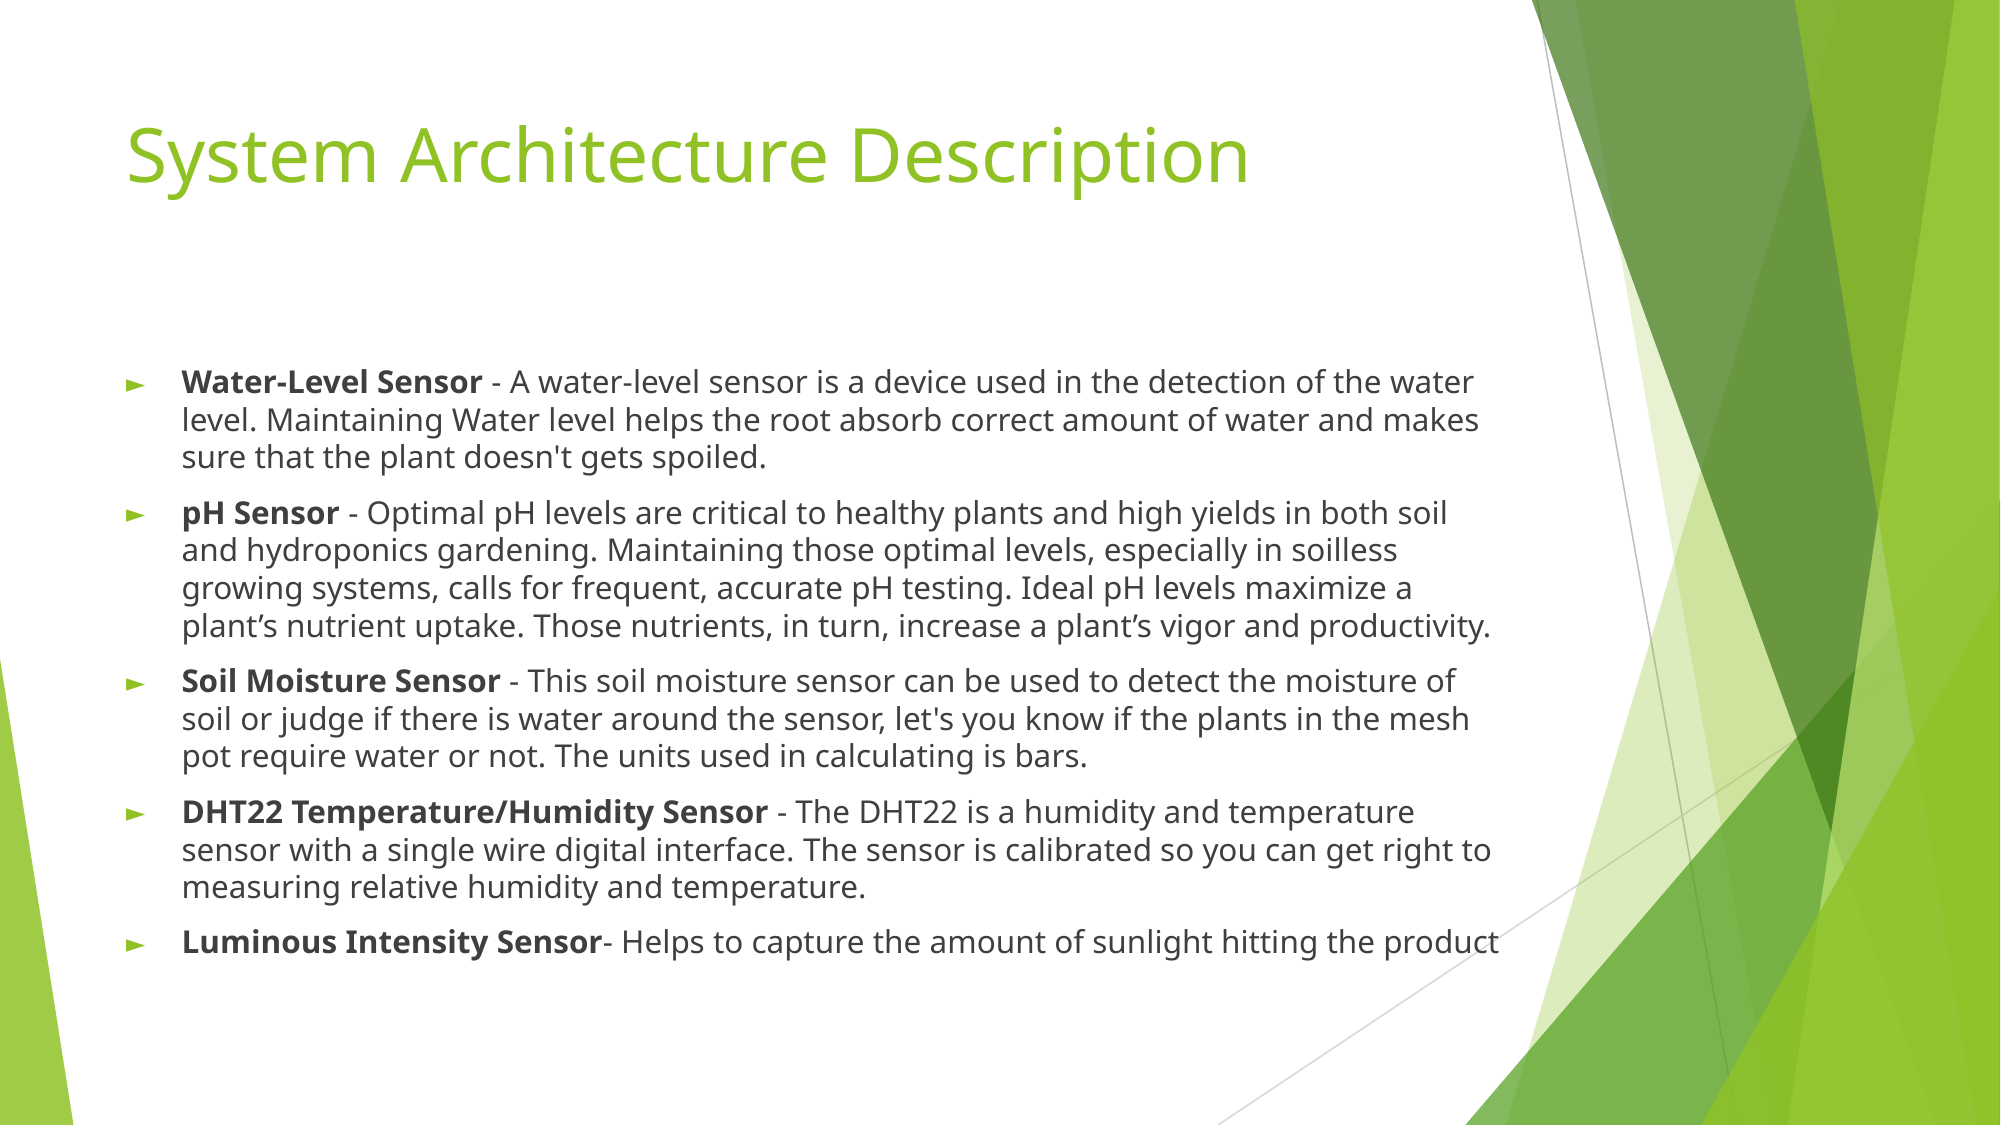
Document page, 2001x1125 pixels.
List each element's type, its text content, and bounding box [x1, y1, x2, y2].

list Water-Level Sensor - A water-level sensor is a device used in the detection of the water level. Maintaining Water level helps the root absorb correct amount of water and makes sure that the plant doesn't gets spoiled. pH Sensor - Optimal pH levels are critical to healthy plants and high yields in both soil and hydroponics gardening. Maintaining those optimal levels, especially in soilless growing systems, calls for frequent, accurate pH testing. Ideal pH levels maximize a plant’s nutrient uptake. Those nutrients, in turn, increase a plant’s vigor and productivity. Soil Moisture Sensor - This soil moisture sensor can be used to detect the moisture of soil or judge if there is water around the sensor, let's you know if the plants in the mesh pot require water or not. The units used in calculating is bars. DHT22 Temperature/Humidity Sensor - The DHT22 is a humidity and temperature sensor with a single wire digital interface. The sensor is calibrated so you can get right to measuring relative humidity and temperature. Luminous Intensity Sensor- Helps to capture the amount of sunlight hitting the product [111, 354, 1522, 992]
title System Architecture Description [111, 99, 1522, 317]
